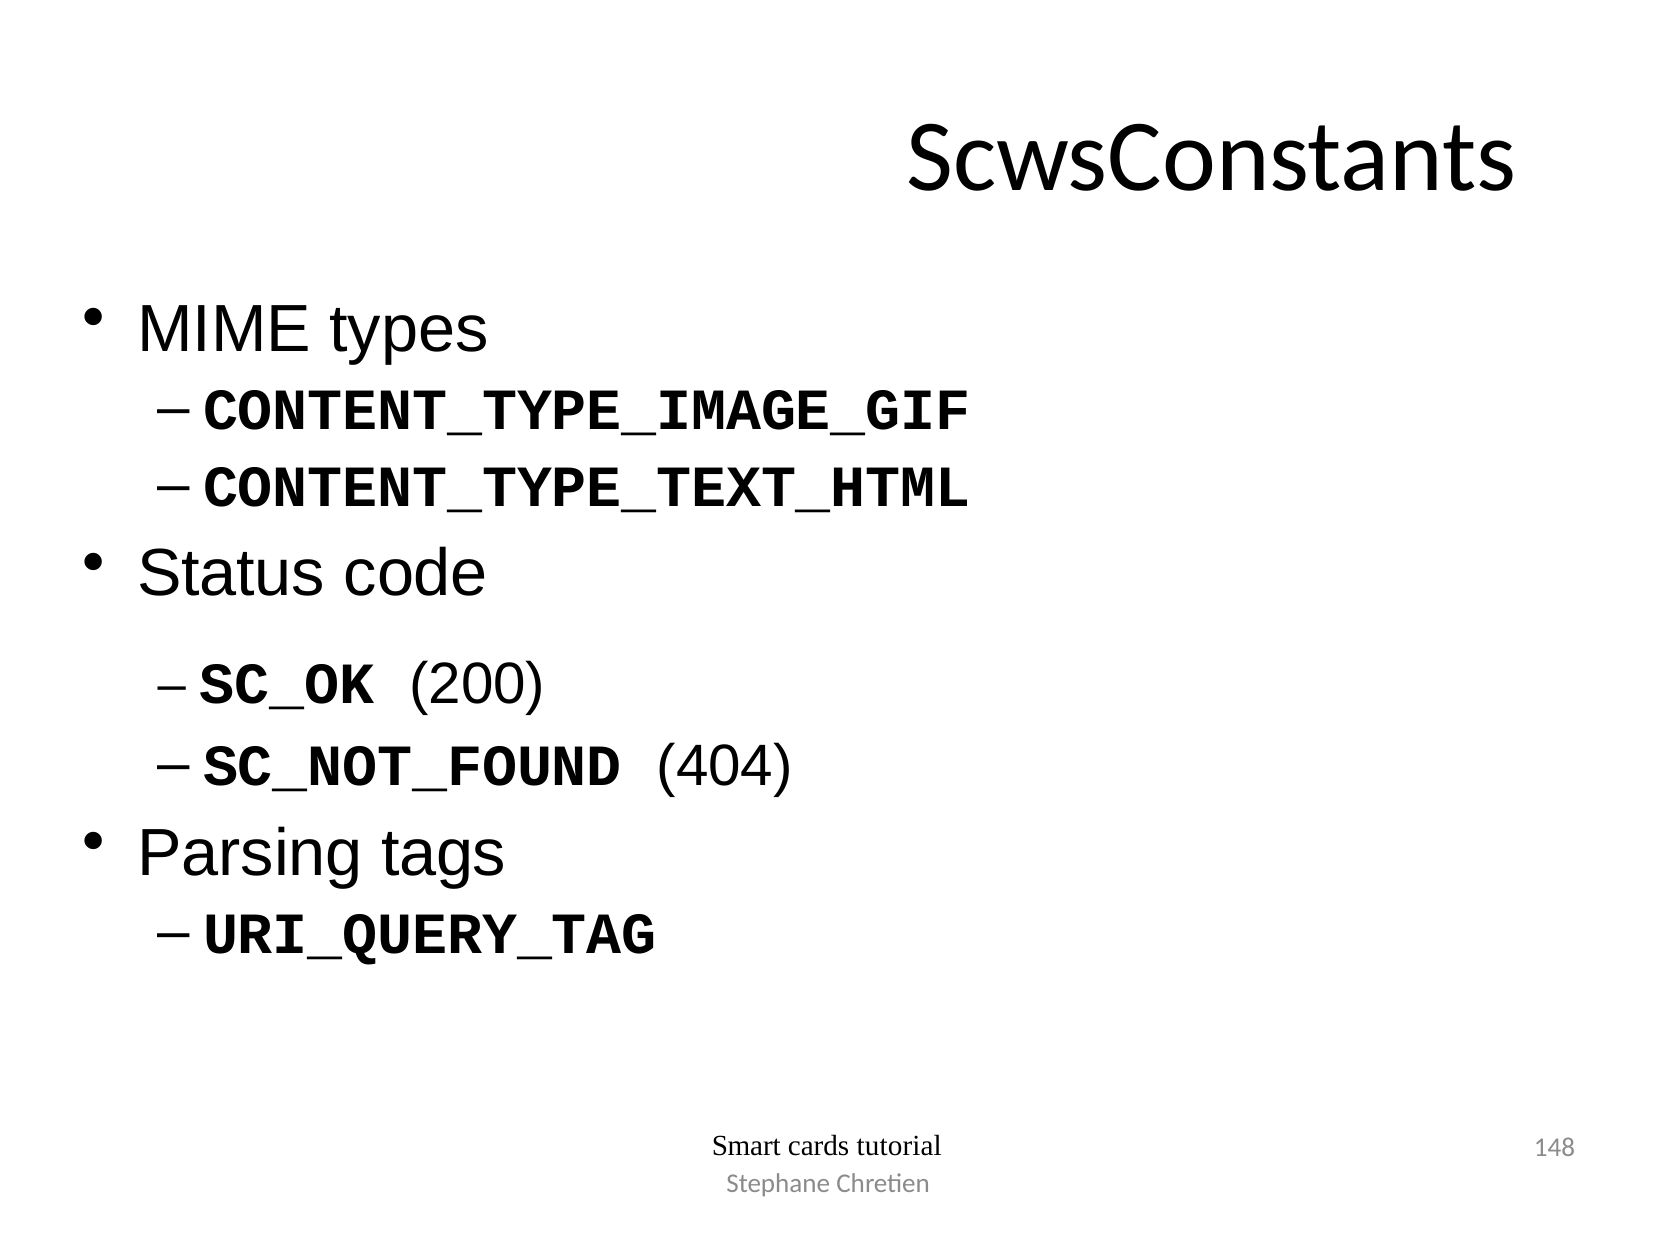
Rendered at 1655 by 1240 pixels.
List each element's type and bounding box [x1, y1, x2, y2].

text_box [80, 284, 976, 966]
title [54, 1, 1600, 254]
text_box [709, 1130, 945, 1162]
footer [565, 822, 1089, 1240]
slide_number [1522, 786, 1575, 1240]
